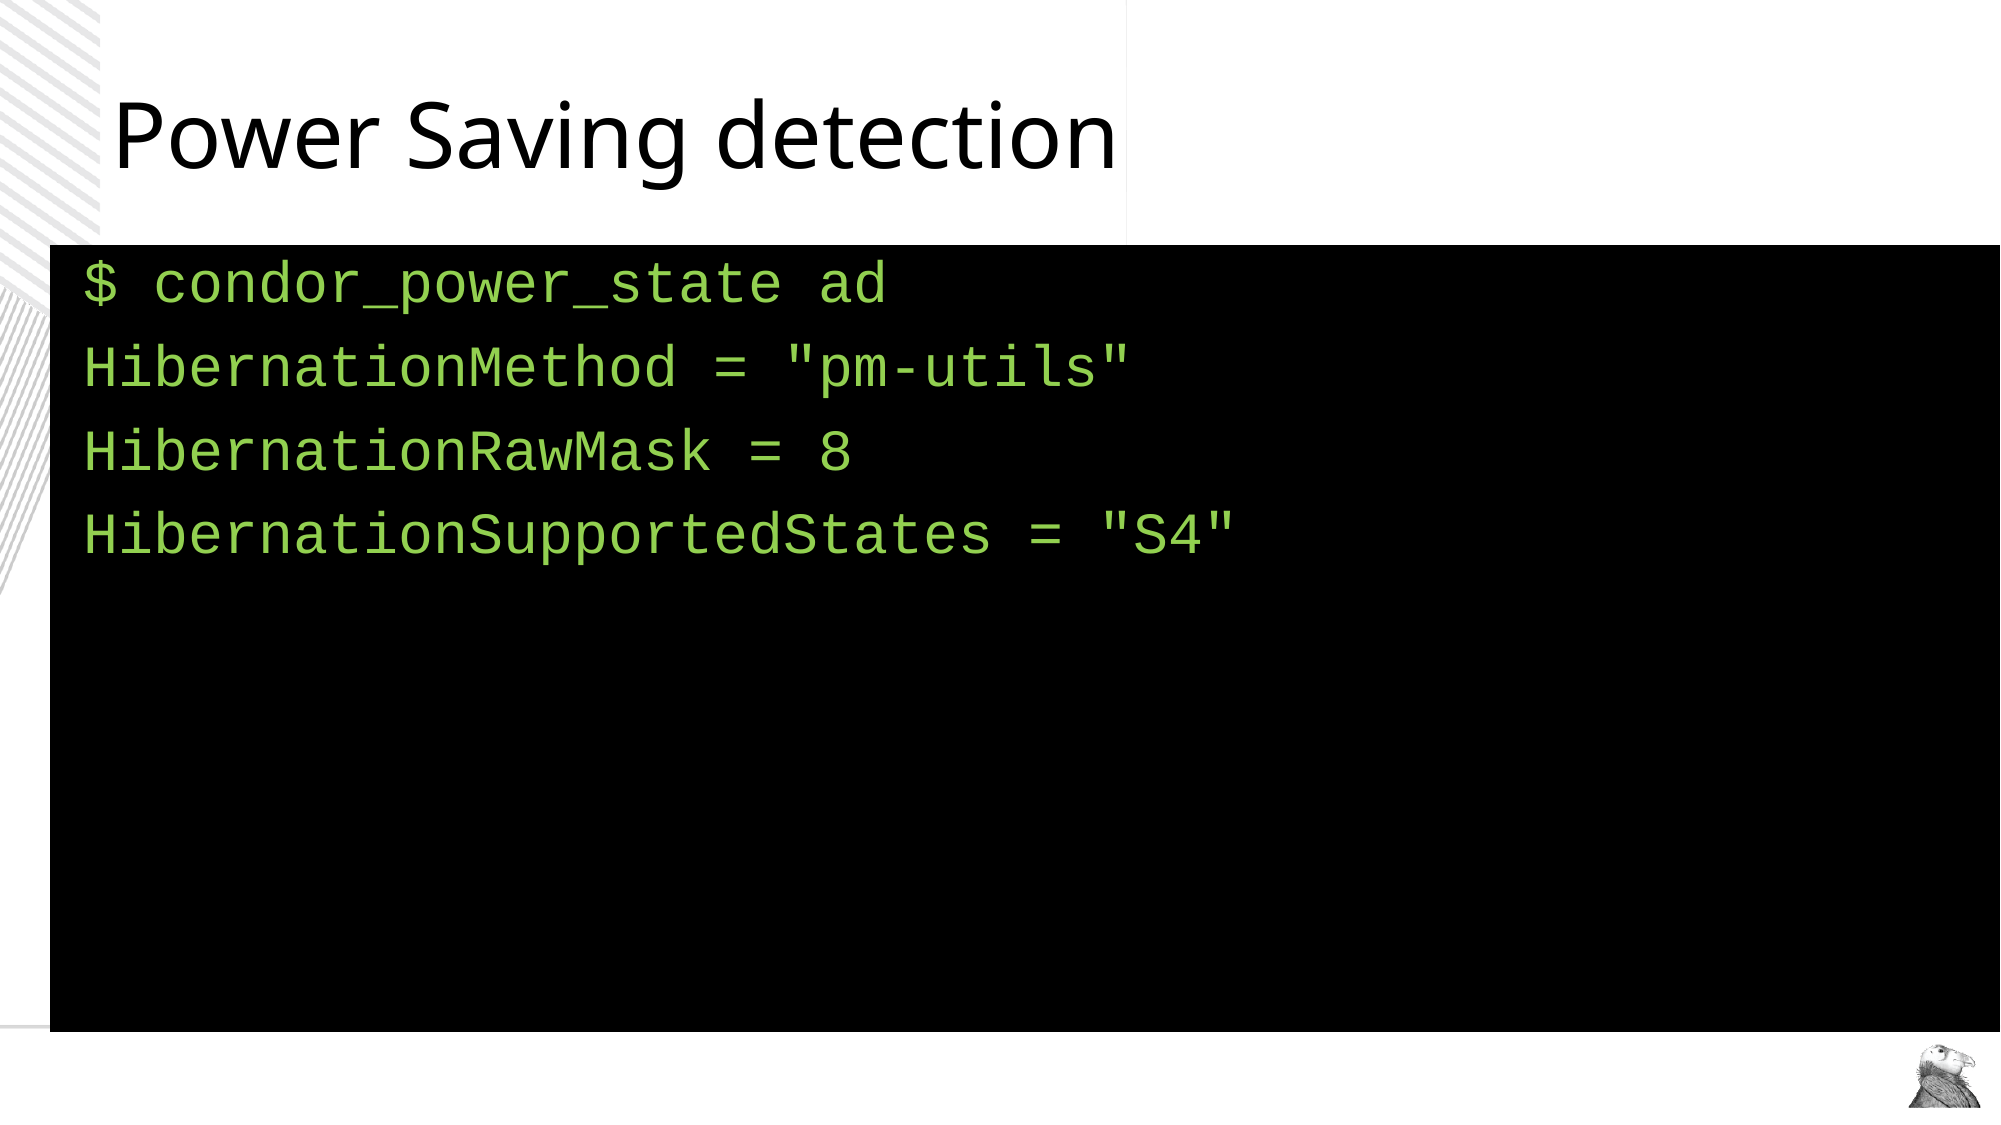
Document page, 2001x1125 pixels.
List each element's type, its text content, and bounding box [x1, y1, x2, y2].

title Power Saving detection [96, 59, 1966, 217]
list $ condor_power_state ad HibernationMethod = "pm-utils" HibernationRawMask = 8 HibernationSupportedStates = "S4" [50, 245, 2000, 1032]
picture [0, 0, 2001, 1125]
